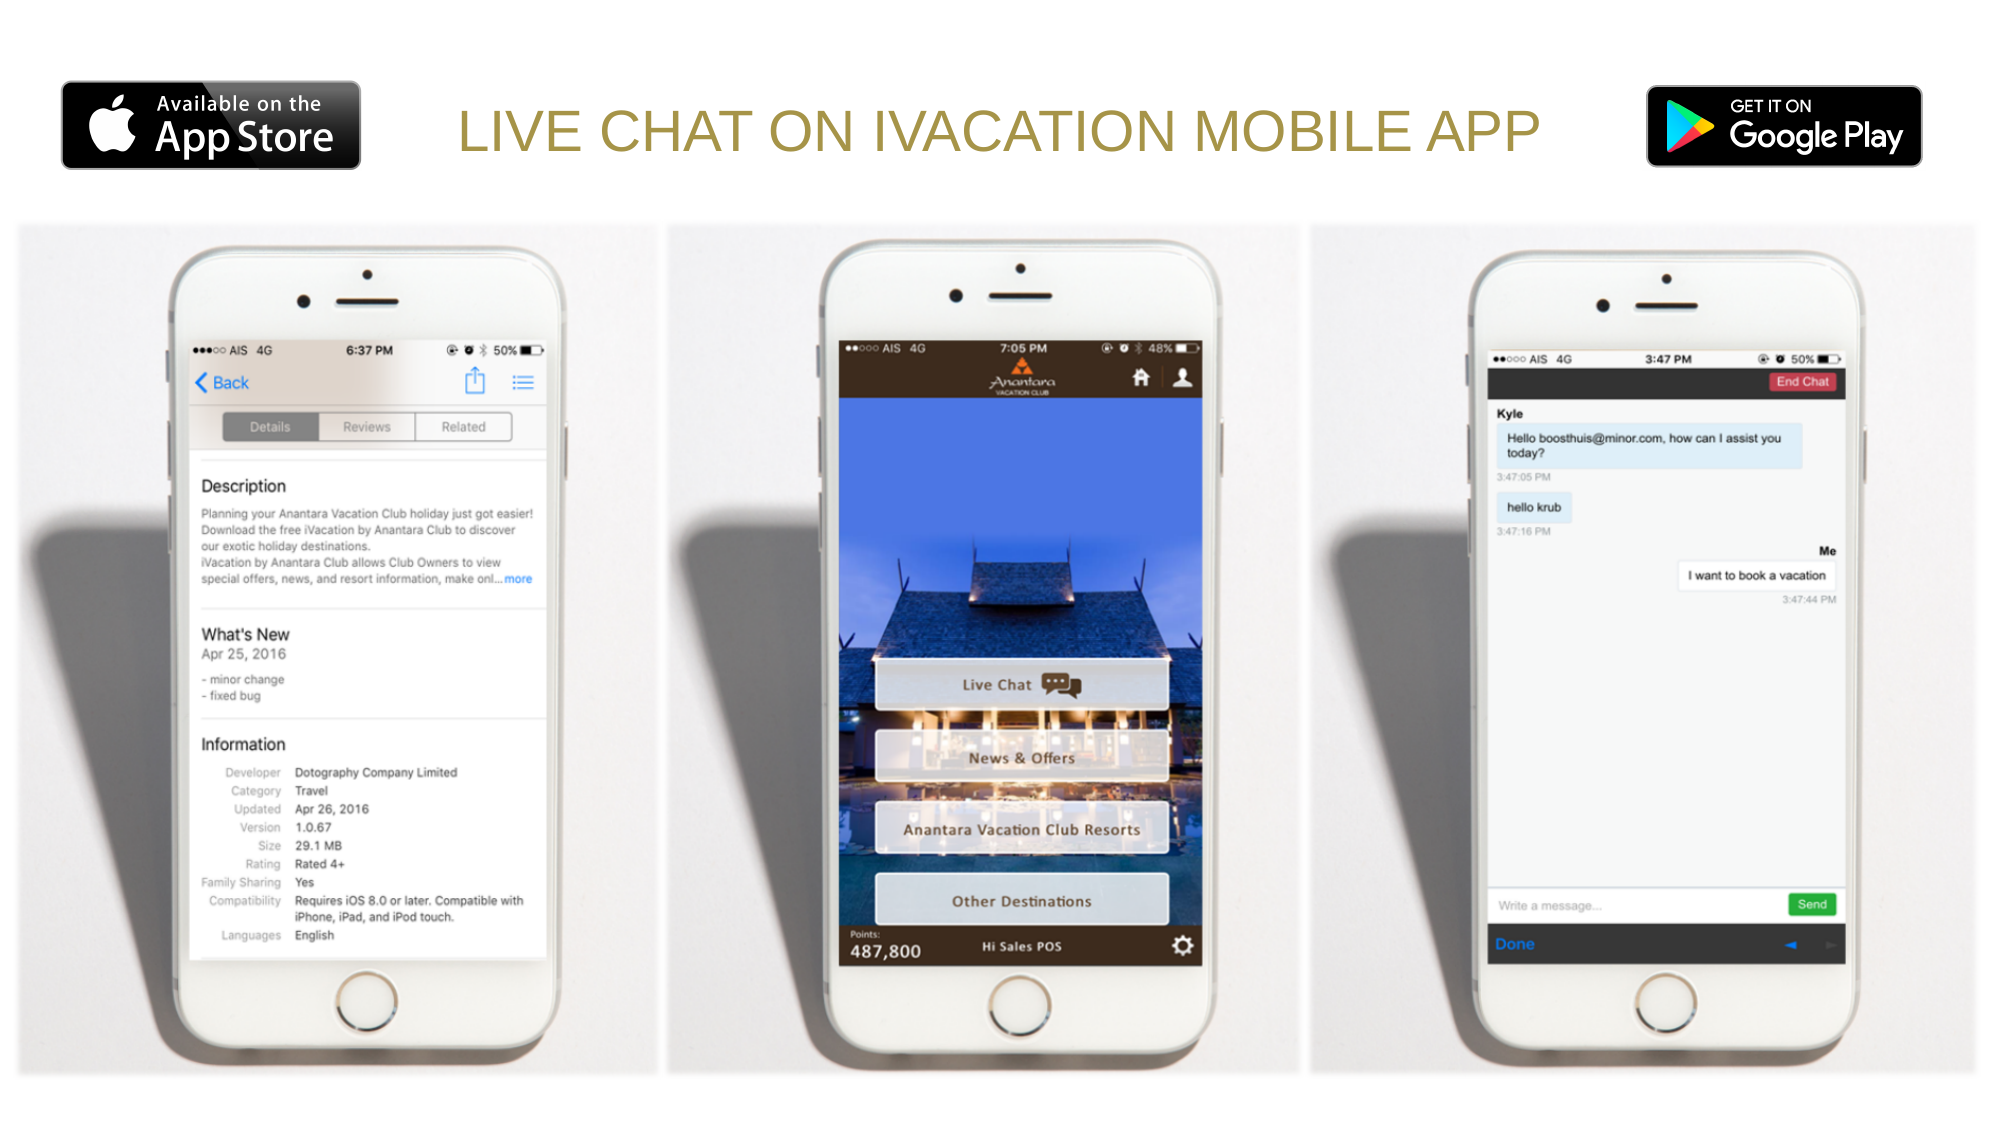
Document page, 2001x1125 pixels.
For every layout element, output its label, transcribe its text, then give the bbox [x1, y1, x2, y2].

title Live Chat on iVacation mobile app [137, 24, 1863, 219]
picture [59, 80, 362, 171]
picture [1642, 81, 1926, 171]
picture [13, 219, 1981, 1080]
